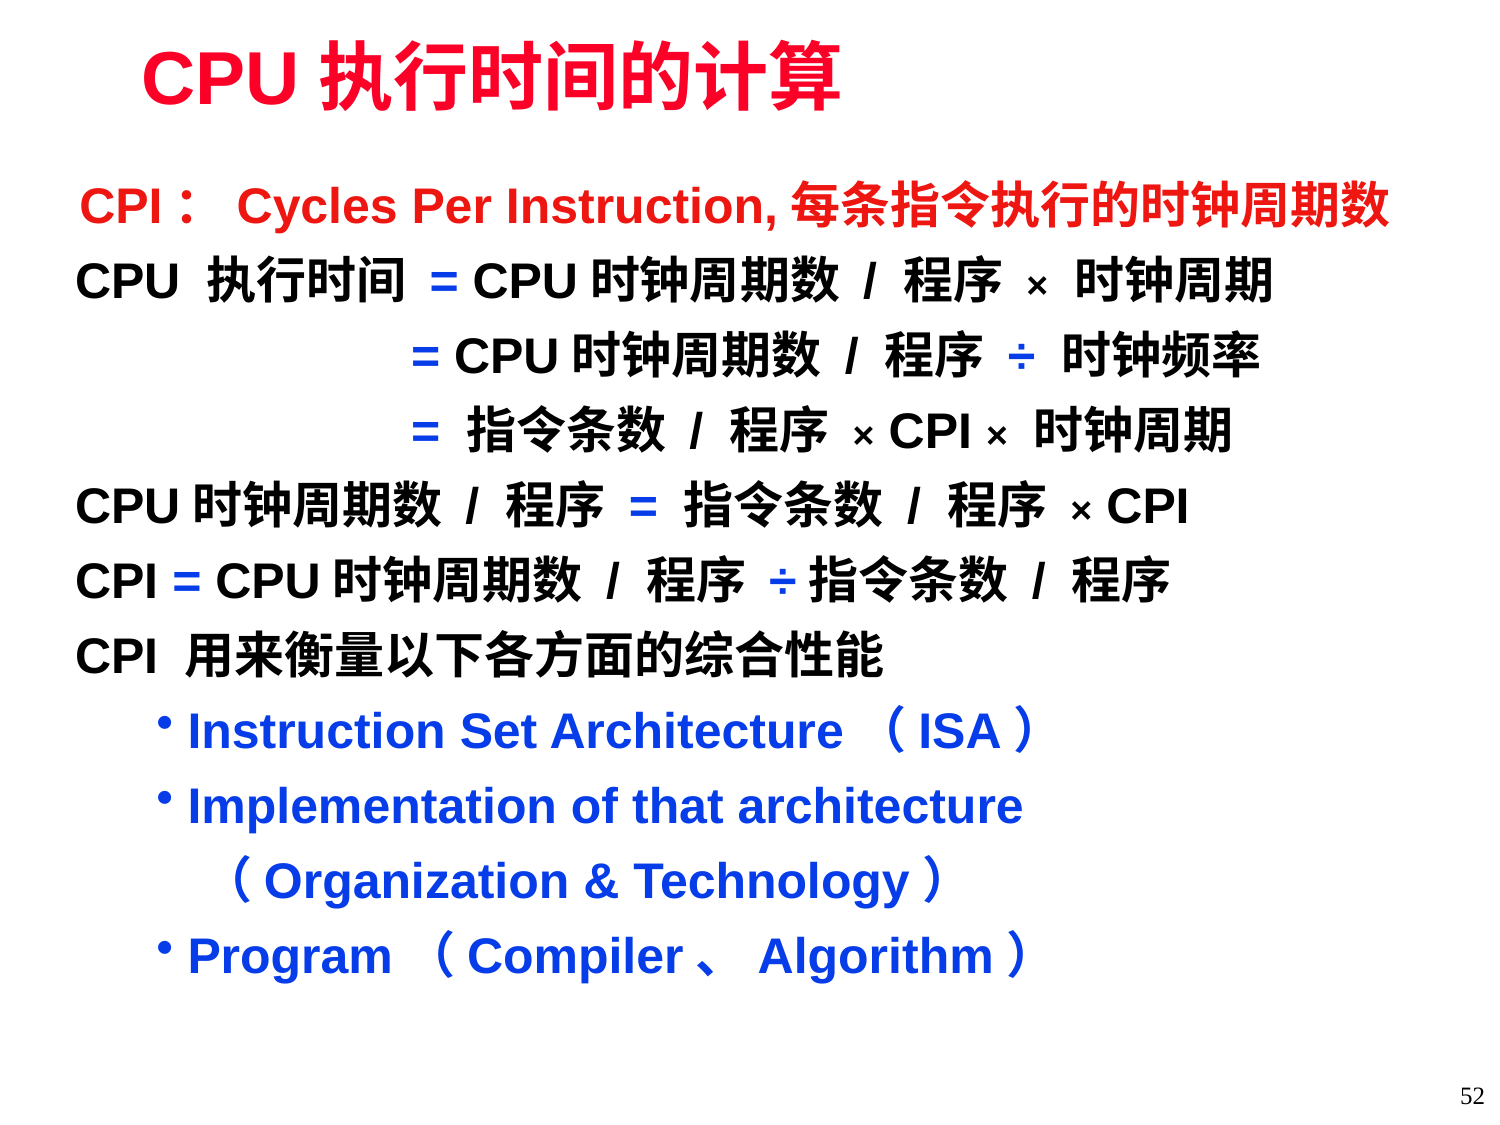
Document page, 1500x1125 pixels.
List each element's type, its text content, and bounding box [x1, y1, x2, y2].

list CPU 执行时间 = CPU时钟周期数 / 程序 × 时钟周期 = CPU时钟周期数 / 程序 ÷ 时钟频率 = 指令条数 / 程序 × CPI × 时钟周期 CPU时钟周期数 / 程序 = 指令条数 / 程序 × CPI CPI = CPU时钟周期数 / 程序 ÷指令条数 / 程序 CPI 用来衡量以下各方面的综合性能 Instruction Set Architecture（ISA） Implementation of that architecture （Organization & Technology） Program（Compiler、Algorithm） [64, 244, 1428, 1023]
slide_number 52 [1162, 1065, 1500, 1125]
text_box CPI：Cycles Per Instruction,每条指令执行的时钟周期数 [64, 166, 1479, 242]
title CPU执行时间的计算 [131, 37, 907, 125]
